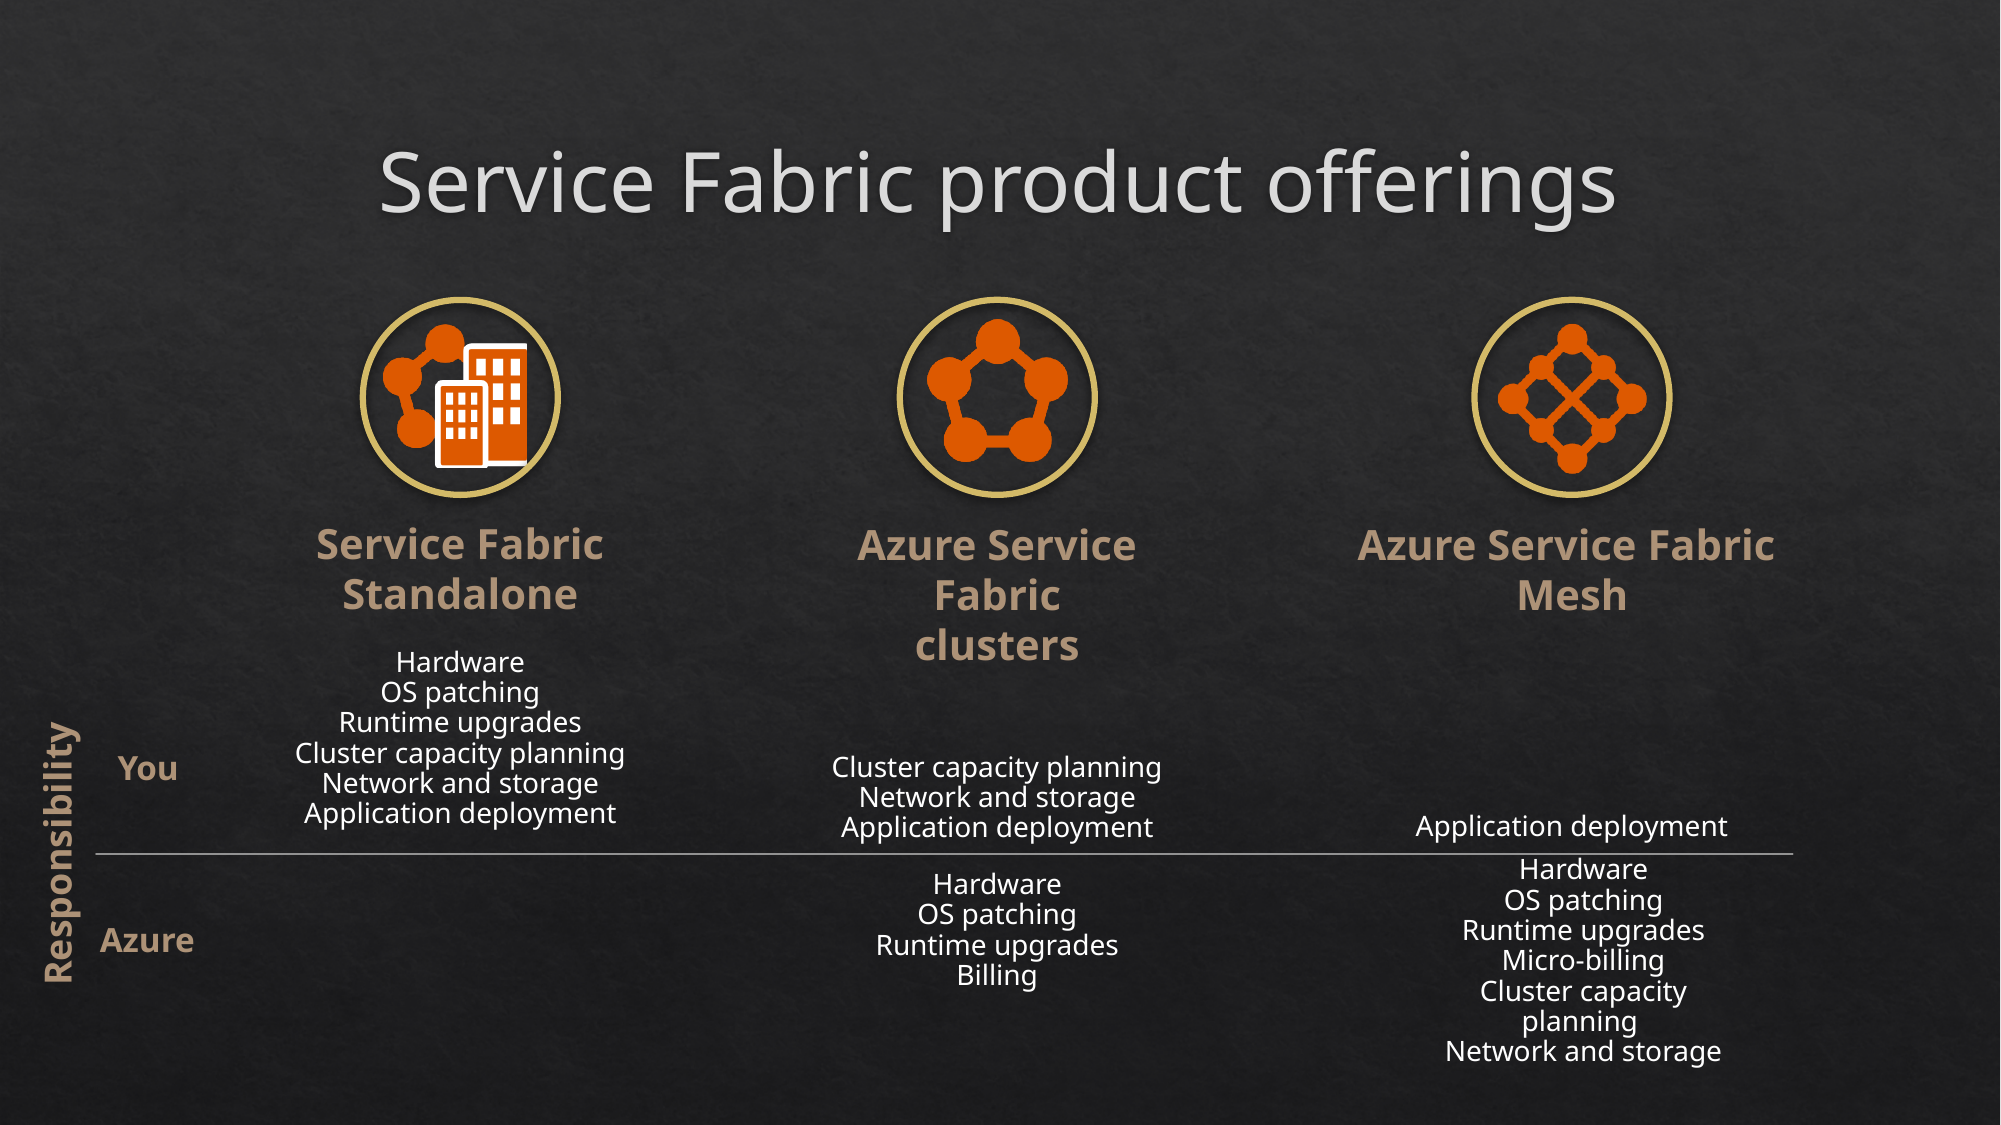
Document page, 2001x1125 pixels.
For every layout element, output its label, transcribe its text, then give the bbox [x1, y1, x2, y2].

text_box You [102, 739, 194, 795]
text_box Responsibility [26, 707, 87, 1001]
text_box Azure [87, 911, 210, 967]
title Service Fabric product offerings [149, 99, 1849, 260]
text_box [1351, 299, 1793, 1062]
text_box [775, 299, 1219, 1001]
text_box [222, 299, 699, 839]
